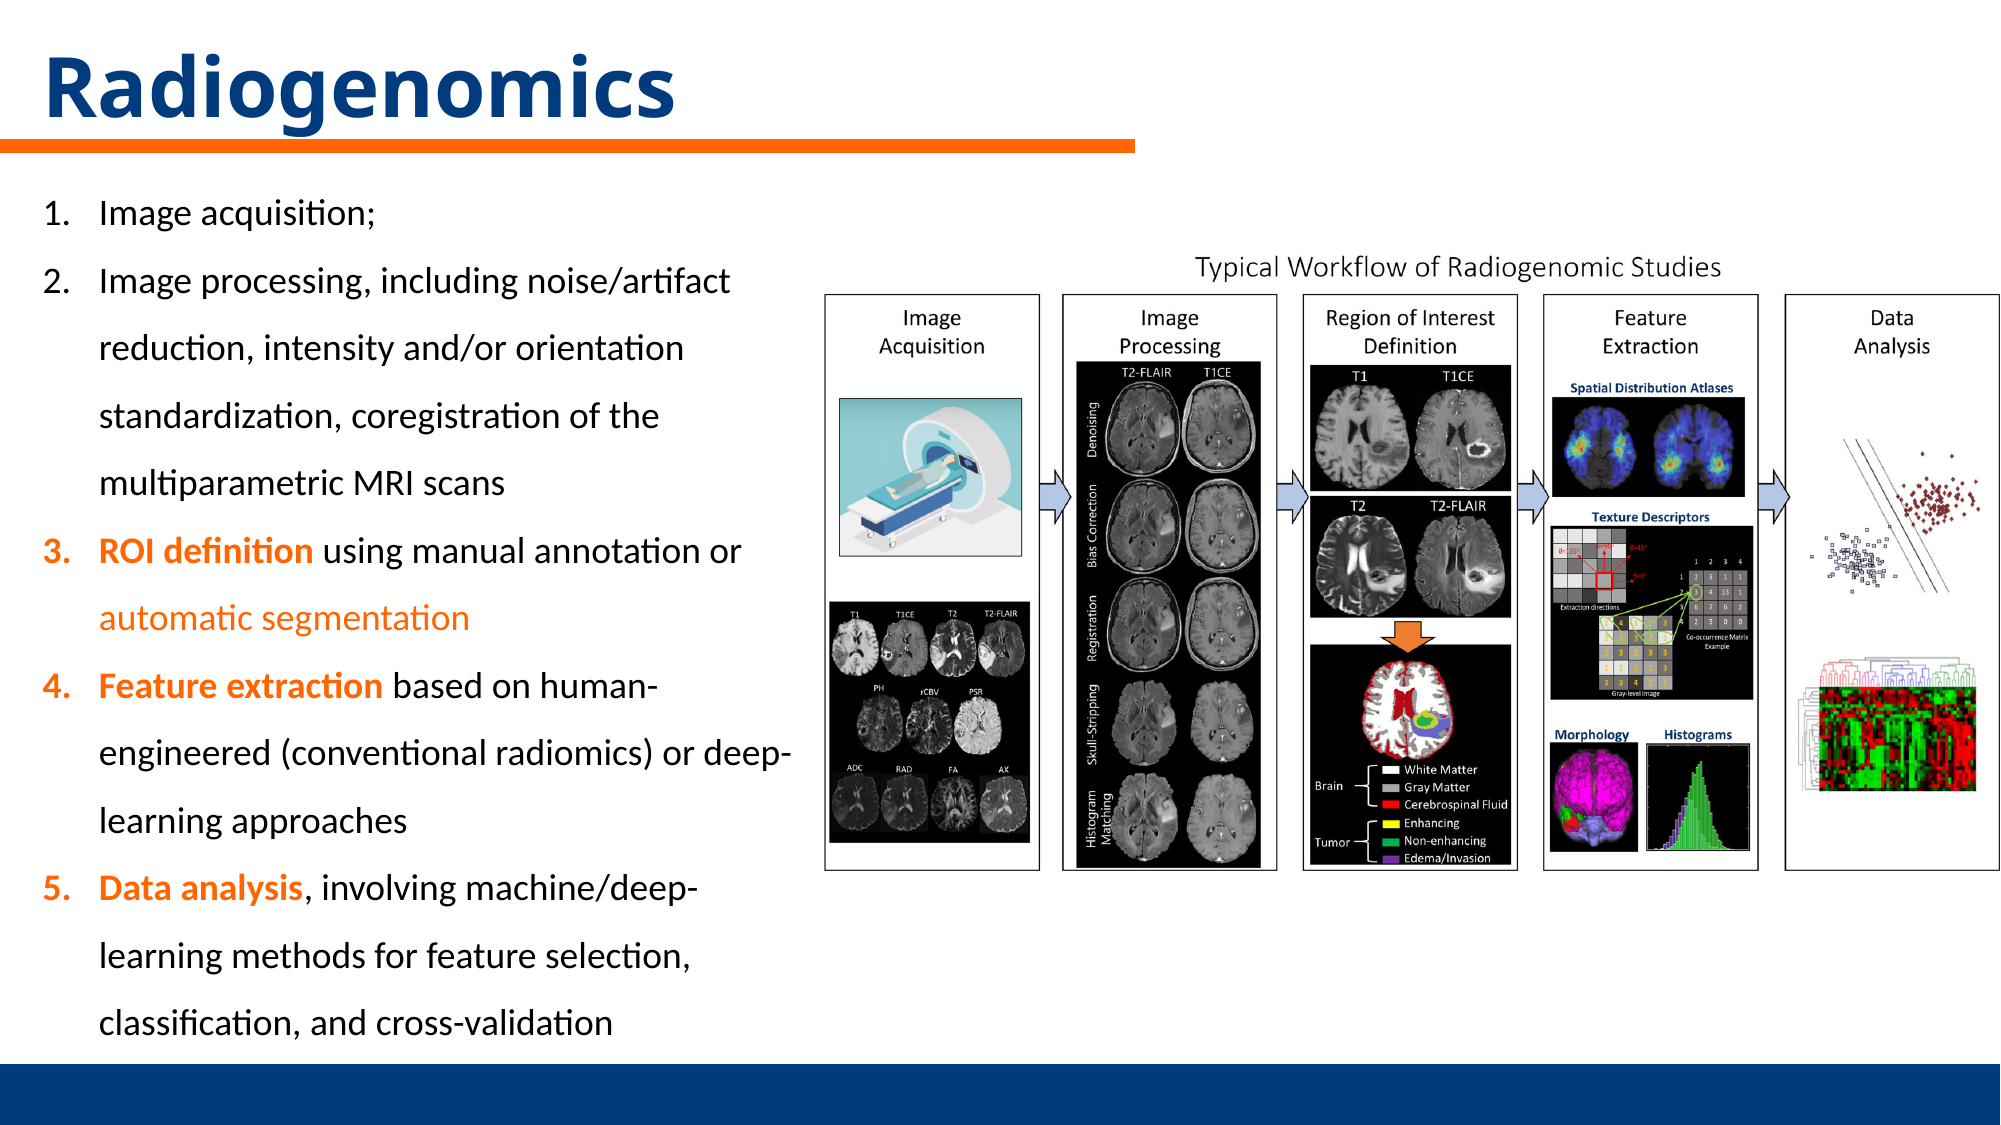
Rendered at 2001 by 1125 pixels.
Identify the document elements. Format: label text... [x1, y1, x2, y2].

picture [823, 254, 2000, 871]
title Radiogenomics [27, 21, 1360, 159]
text_box Image acquisition; Image processing, including noise/artifact reduction, intensity and/or orientation standardization, coregistration of the multiparametric MRI scans ROI definition using manual annotation or automatic segmentation Feature extraction based on human-engineered (conventional radiomics) or deep-learning approaches Data analysis, involving machine/deep-learning methods for feature selection, classification, and cross-validation [27, 158, 824, 1051]
text_box [0, 1064, 2000, 1125]
text_box [0, 139, 1135, 153]
